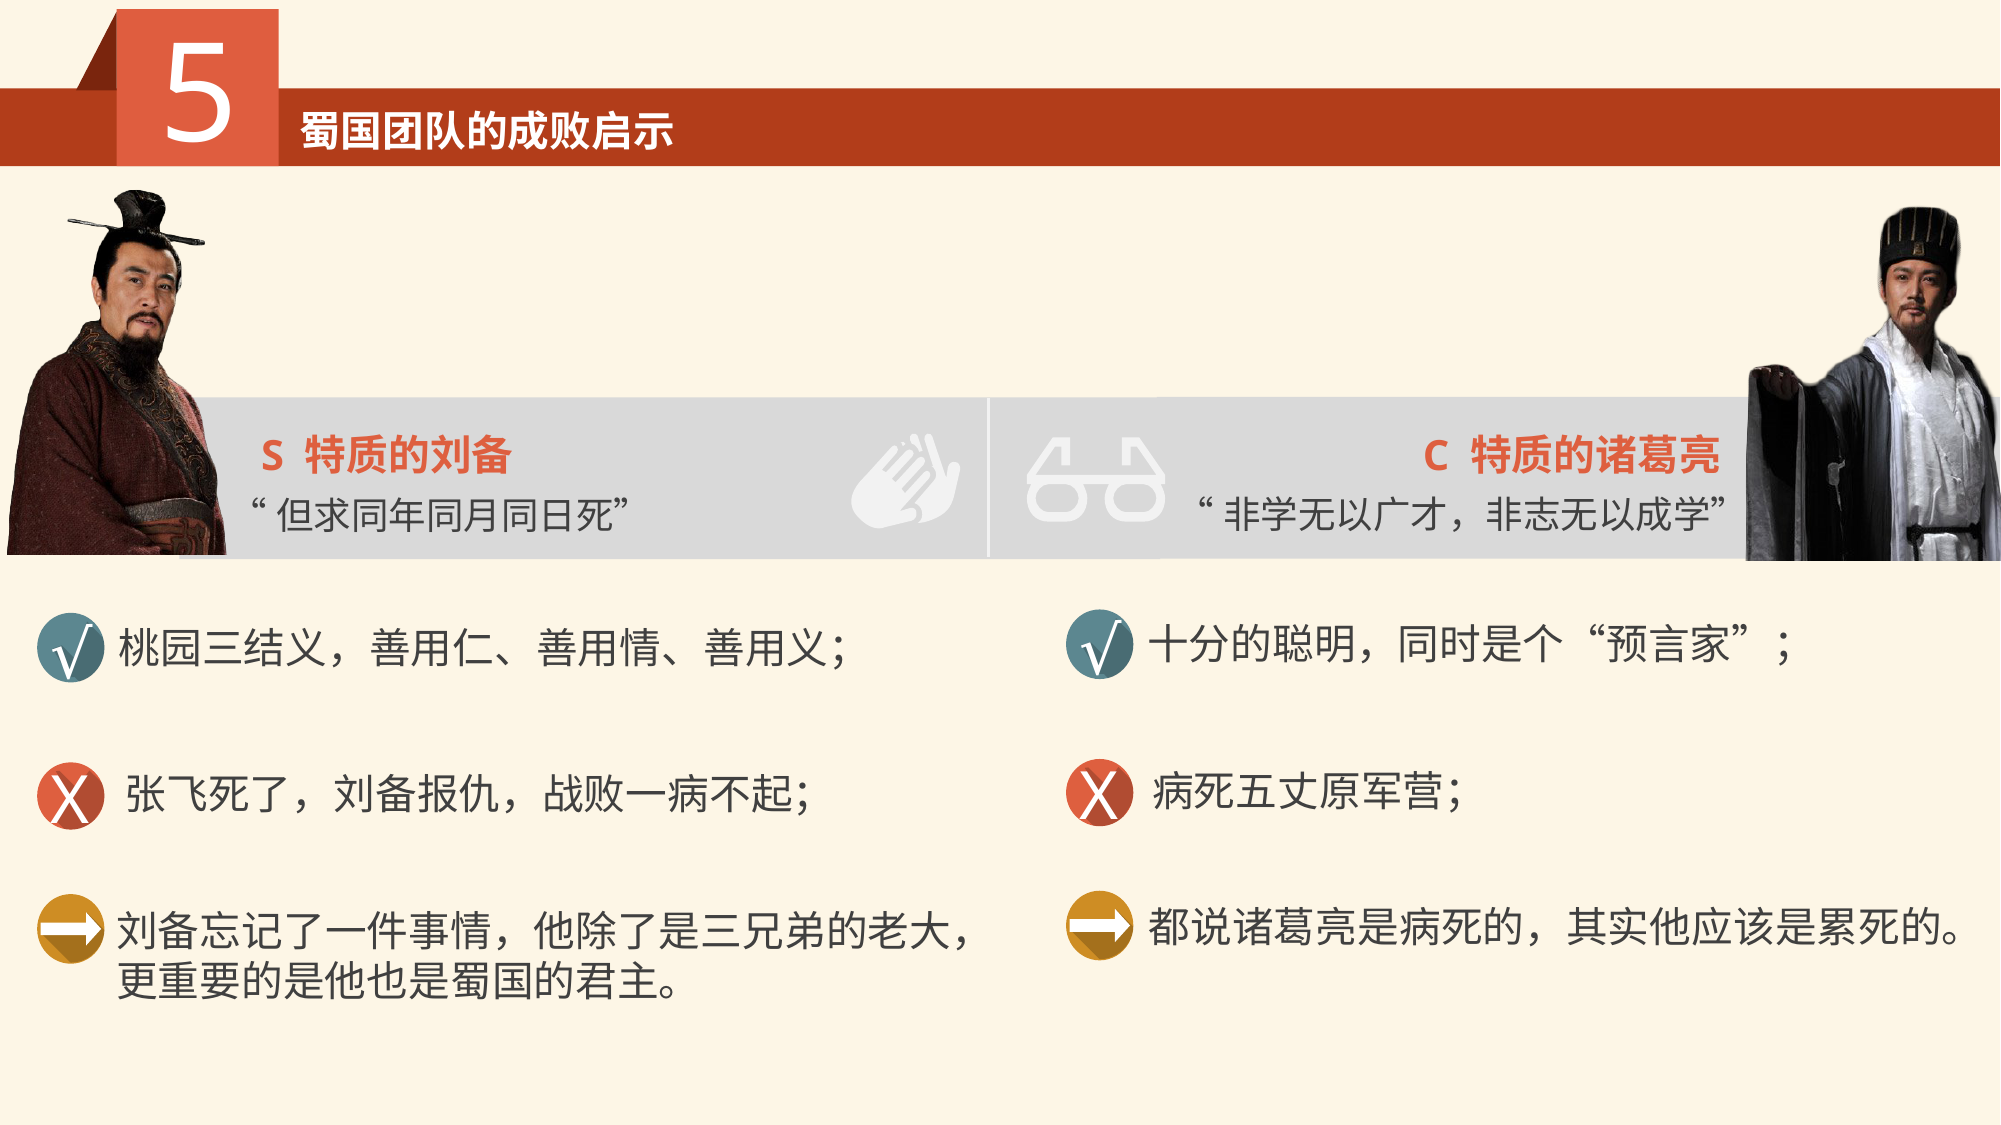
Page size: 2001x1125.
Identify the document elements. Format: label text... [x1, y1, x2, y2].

text_box [1026, 437, 1156, 522]
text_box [1062, 745, 1503, 842]
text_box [1156, 191, 2000, 561]
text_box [0, 0, 2000, 179]
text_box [1061, 600, 1834, 697]
picture [0, 179, 340, 555]
text_box [178, 396, 1156, 560]
text_box S 特质的刘备 [340, 421, 529, 484]
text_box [856, 428, 957, 538]
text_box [32, 604, 889, 701]
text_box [33, 749, 853, 845]
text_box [1066, 890, 2000, 961]
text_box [37, 894, 989, 1013]
text_box “但求同年同月同日死” [340, 484, 666, 545]
